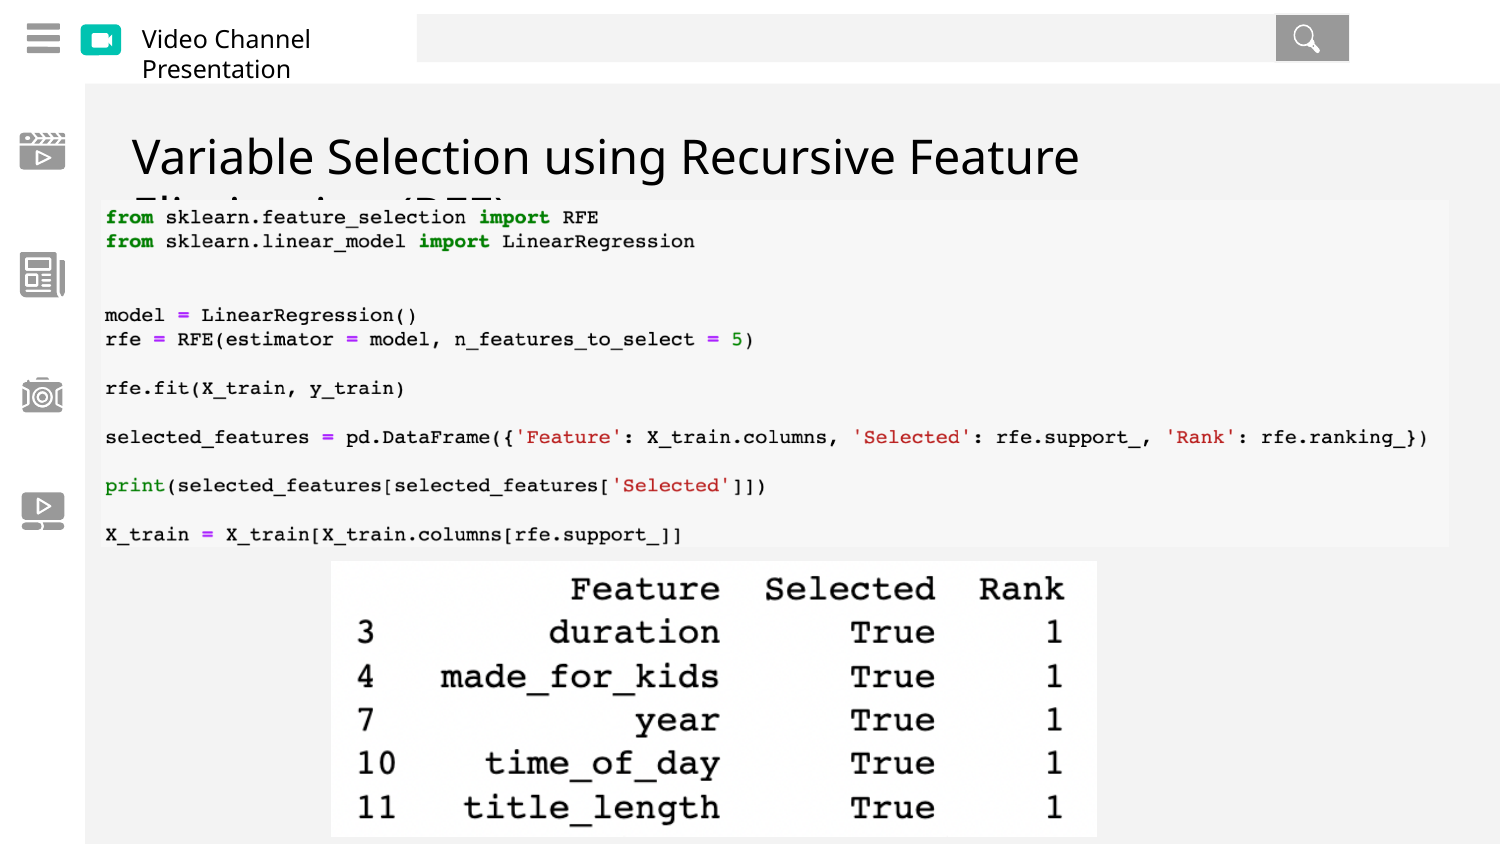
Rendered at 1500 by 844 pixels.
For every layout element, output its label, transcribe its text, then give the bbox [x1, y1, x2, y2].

picture [101, 199, 1450, 547]
text_box Variable Selection using Recursive Feature Elimination (RFE) [116, 111, 1312, 198]
picture [331, 561, 1097, 837]
